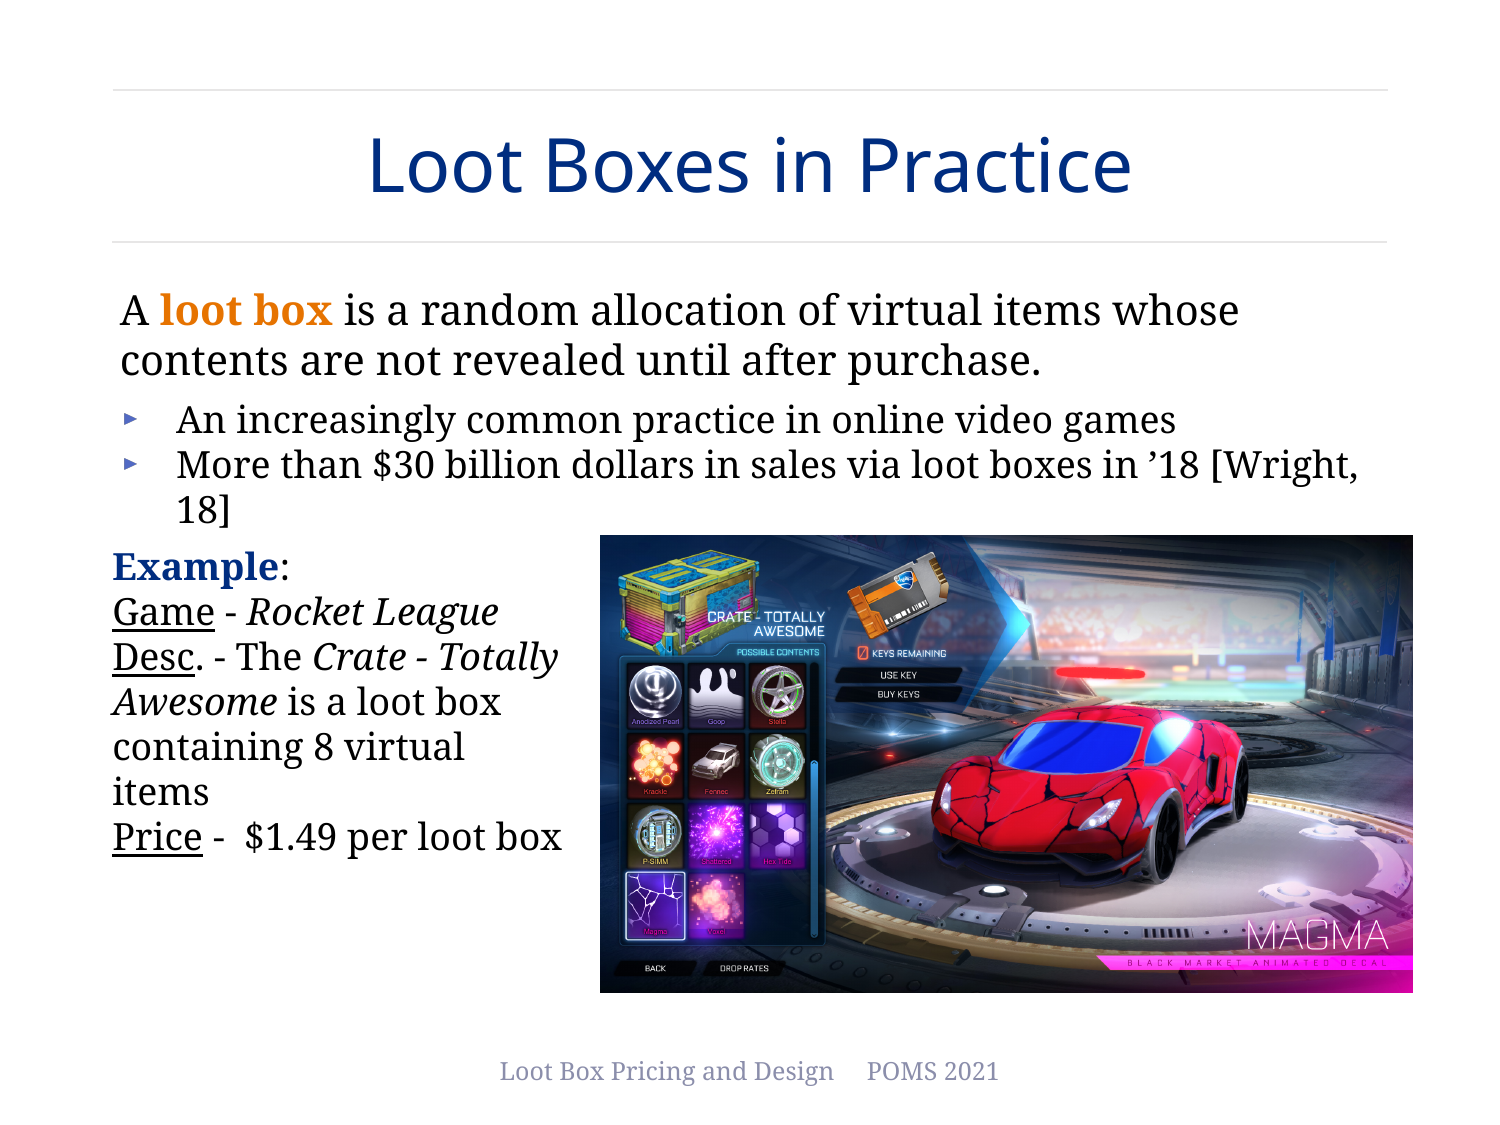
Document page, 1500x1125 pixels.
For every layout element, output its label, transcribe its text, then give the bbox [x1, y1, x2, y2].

text_box Example: Game - Rocket League Desc. - The Crate - Totally Awesome is a loot box containing 8 virtual items Price - $1.49 per loot box [97, 535, 584, 911]
title Loot Boxes in Practice [103, 59, 1397, 278]
picture [600, 535, 1413, 993]
footer Loot Box Pricing and Design POMS 2021 [440, 1042, 1060, 1103]
picture [119, 450, 148, 478]
text_box A loot box is a random allocation of virtual items whose contents are not revealed until after purchase. An increasingly common practice in online video games More than $30 billion dollars in sales via loot boxes in ’18 [Wright, 18] [104, 276, 1395, 584]
picture [119, 405, 148, 433]
